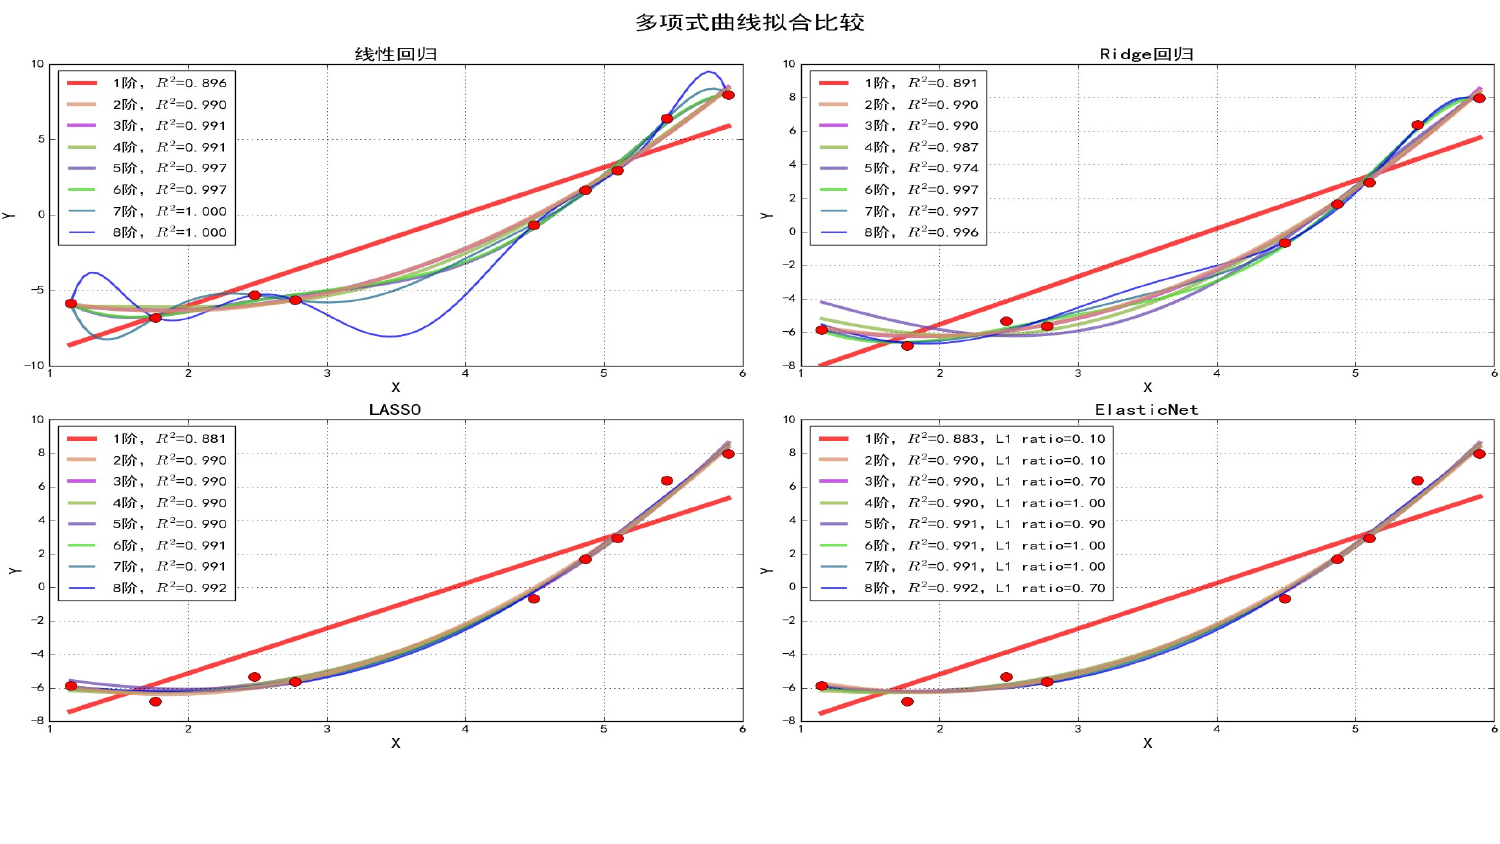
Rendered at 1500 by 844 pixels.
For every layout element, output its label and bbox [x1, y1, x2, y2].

text_box [0, 10, 1500, 750]
